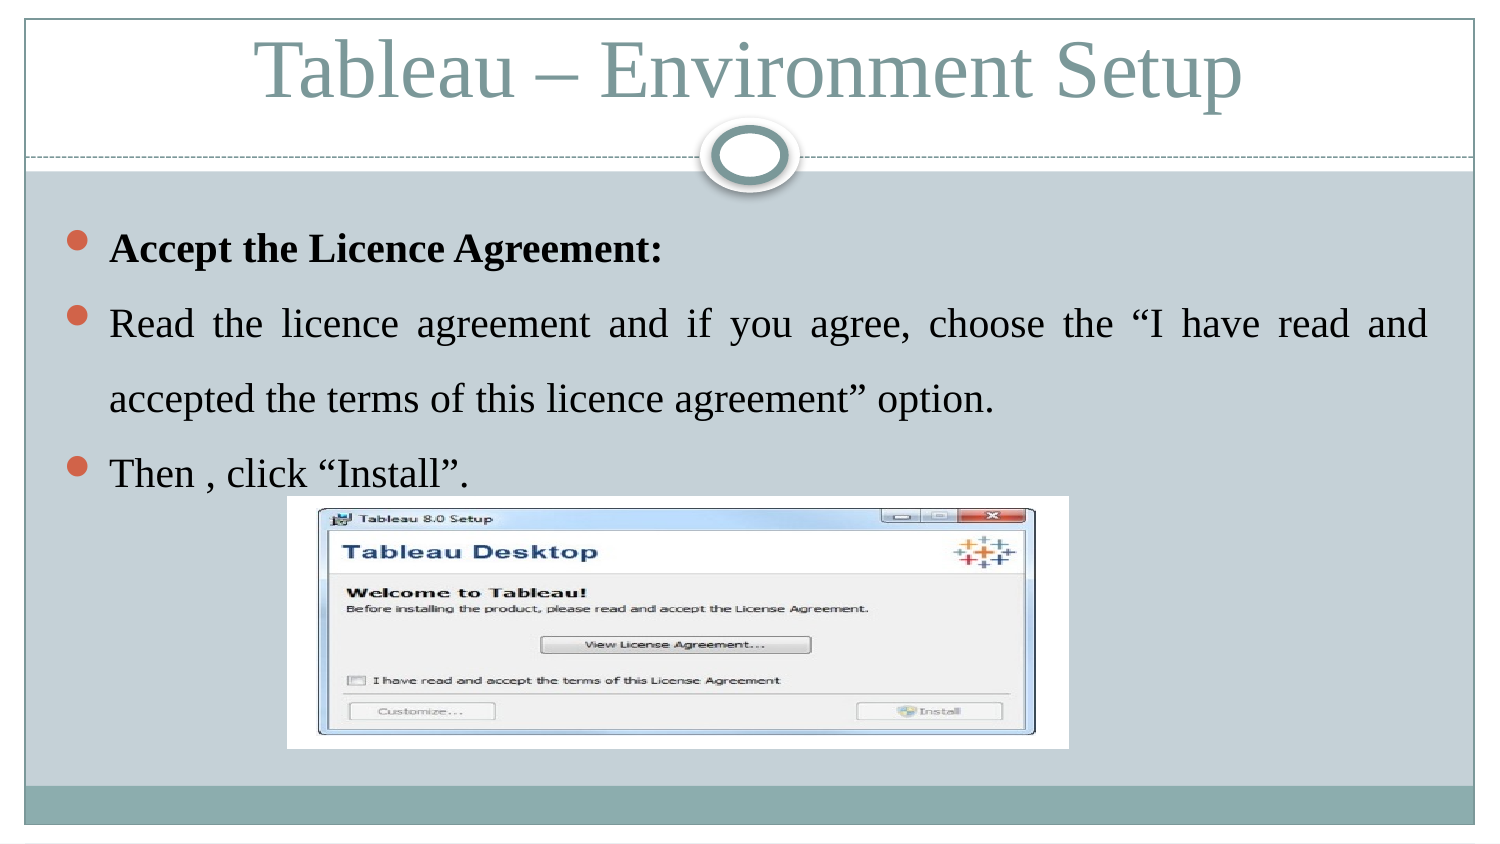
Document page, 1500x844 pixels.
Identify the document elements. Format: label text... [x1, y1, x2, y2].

title Tableau – Environment Setup [49, 28, 1450, 122]
picture [287, 496, 1070, 749]
list Accept the Licence Agreement: Read the licence agreement and if you agree, choose the “I have read and accepted the terms of this licence agreement” option. Then , click “Install”. [49, 187, 1445, 786]
